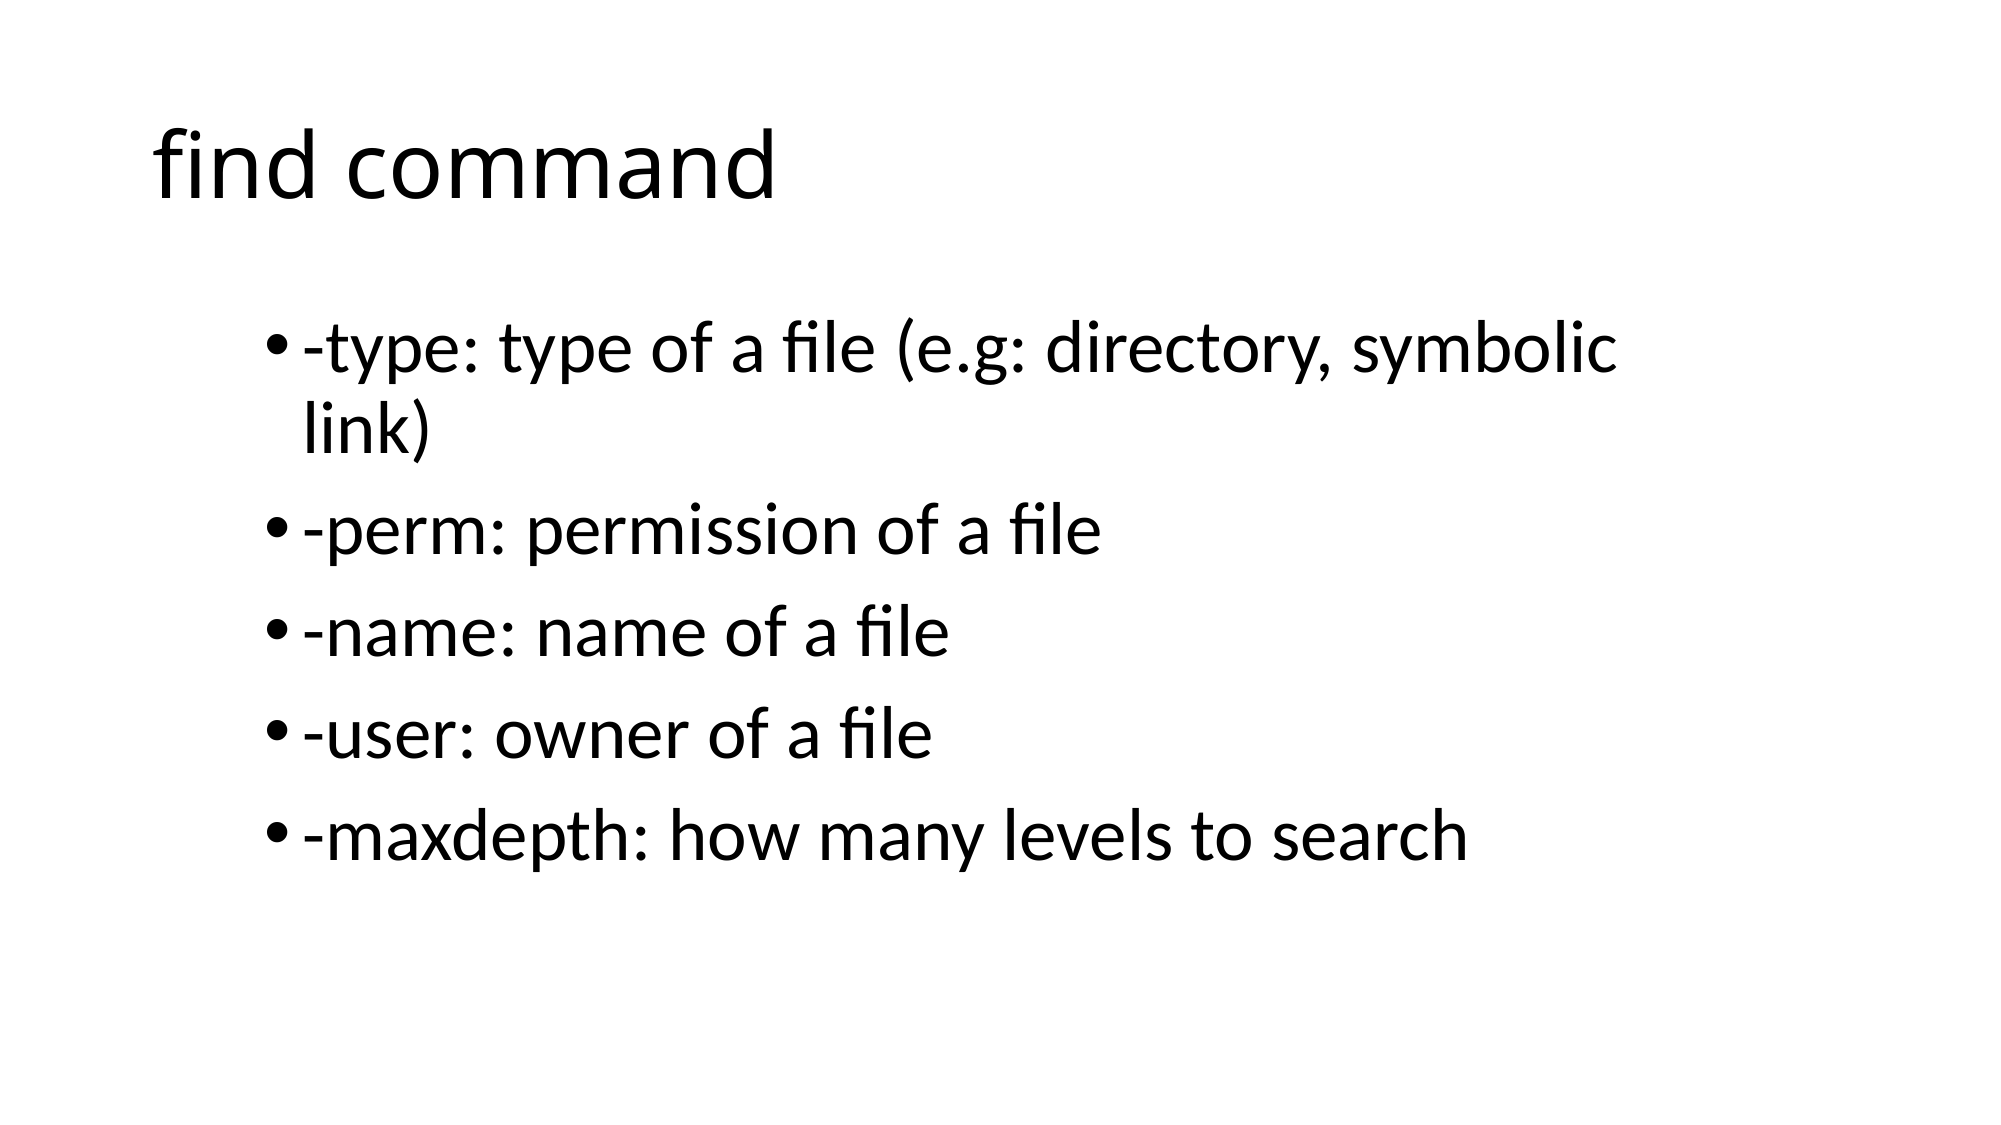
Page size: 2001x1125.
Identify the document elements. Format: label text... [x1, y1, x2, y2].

list -type: type of a file (e.g: directory, symbolic link) -perm: permission of a file -name: name of a file -user: owner of a file -maxdepth: how many levels to search [249, 299, 1768, 988]
title find command [137, 59, 1863, 278]
